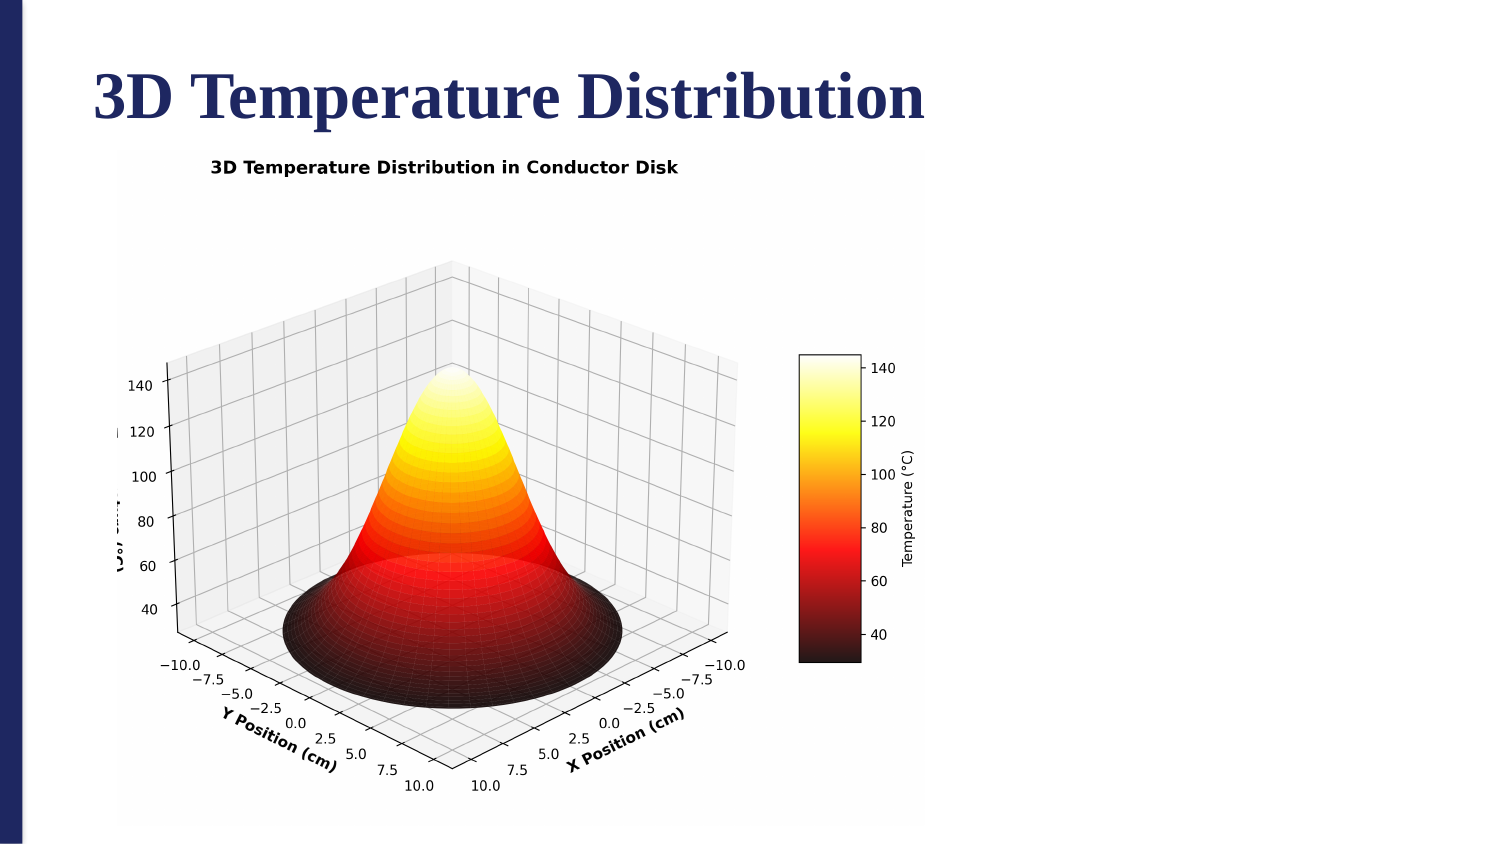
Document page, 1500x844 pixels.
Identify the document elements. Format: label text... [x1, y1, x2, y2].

text_box 3D Temperature Distribution [78, 44, 942, 140]
text_box [0, 0, 23, 844]
picture [116, 149, 925, 826]
